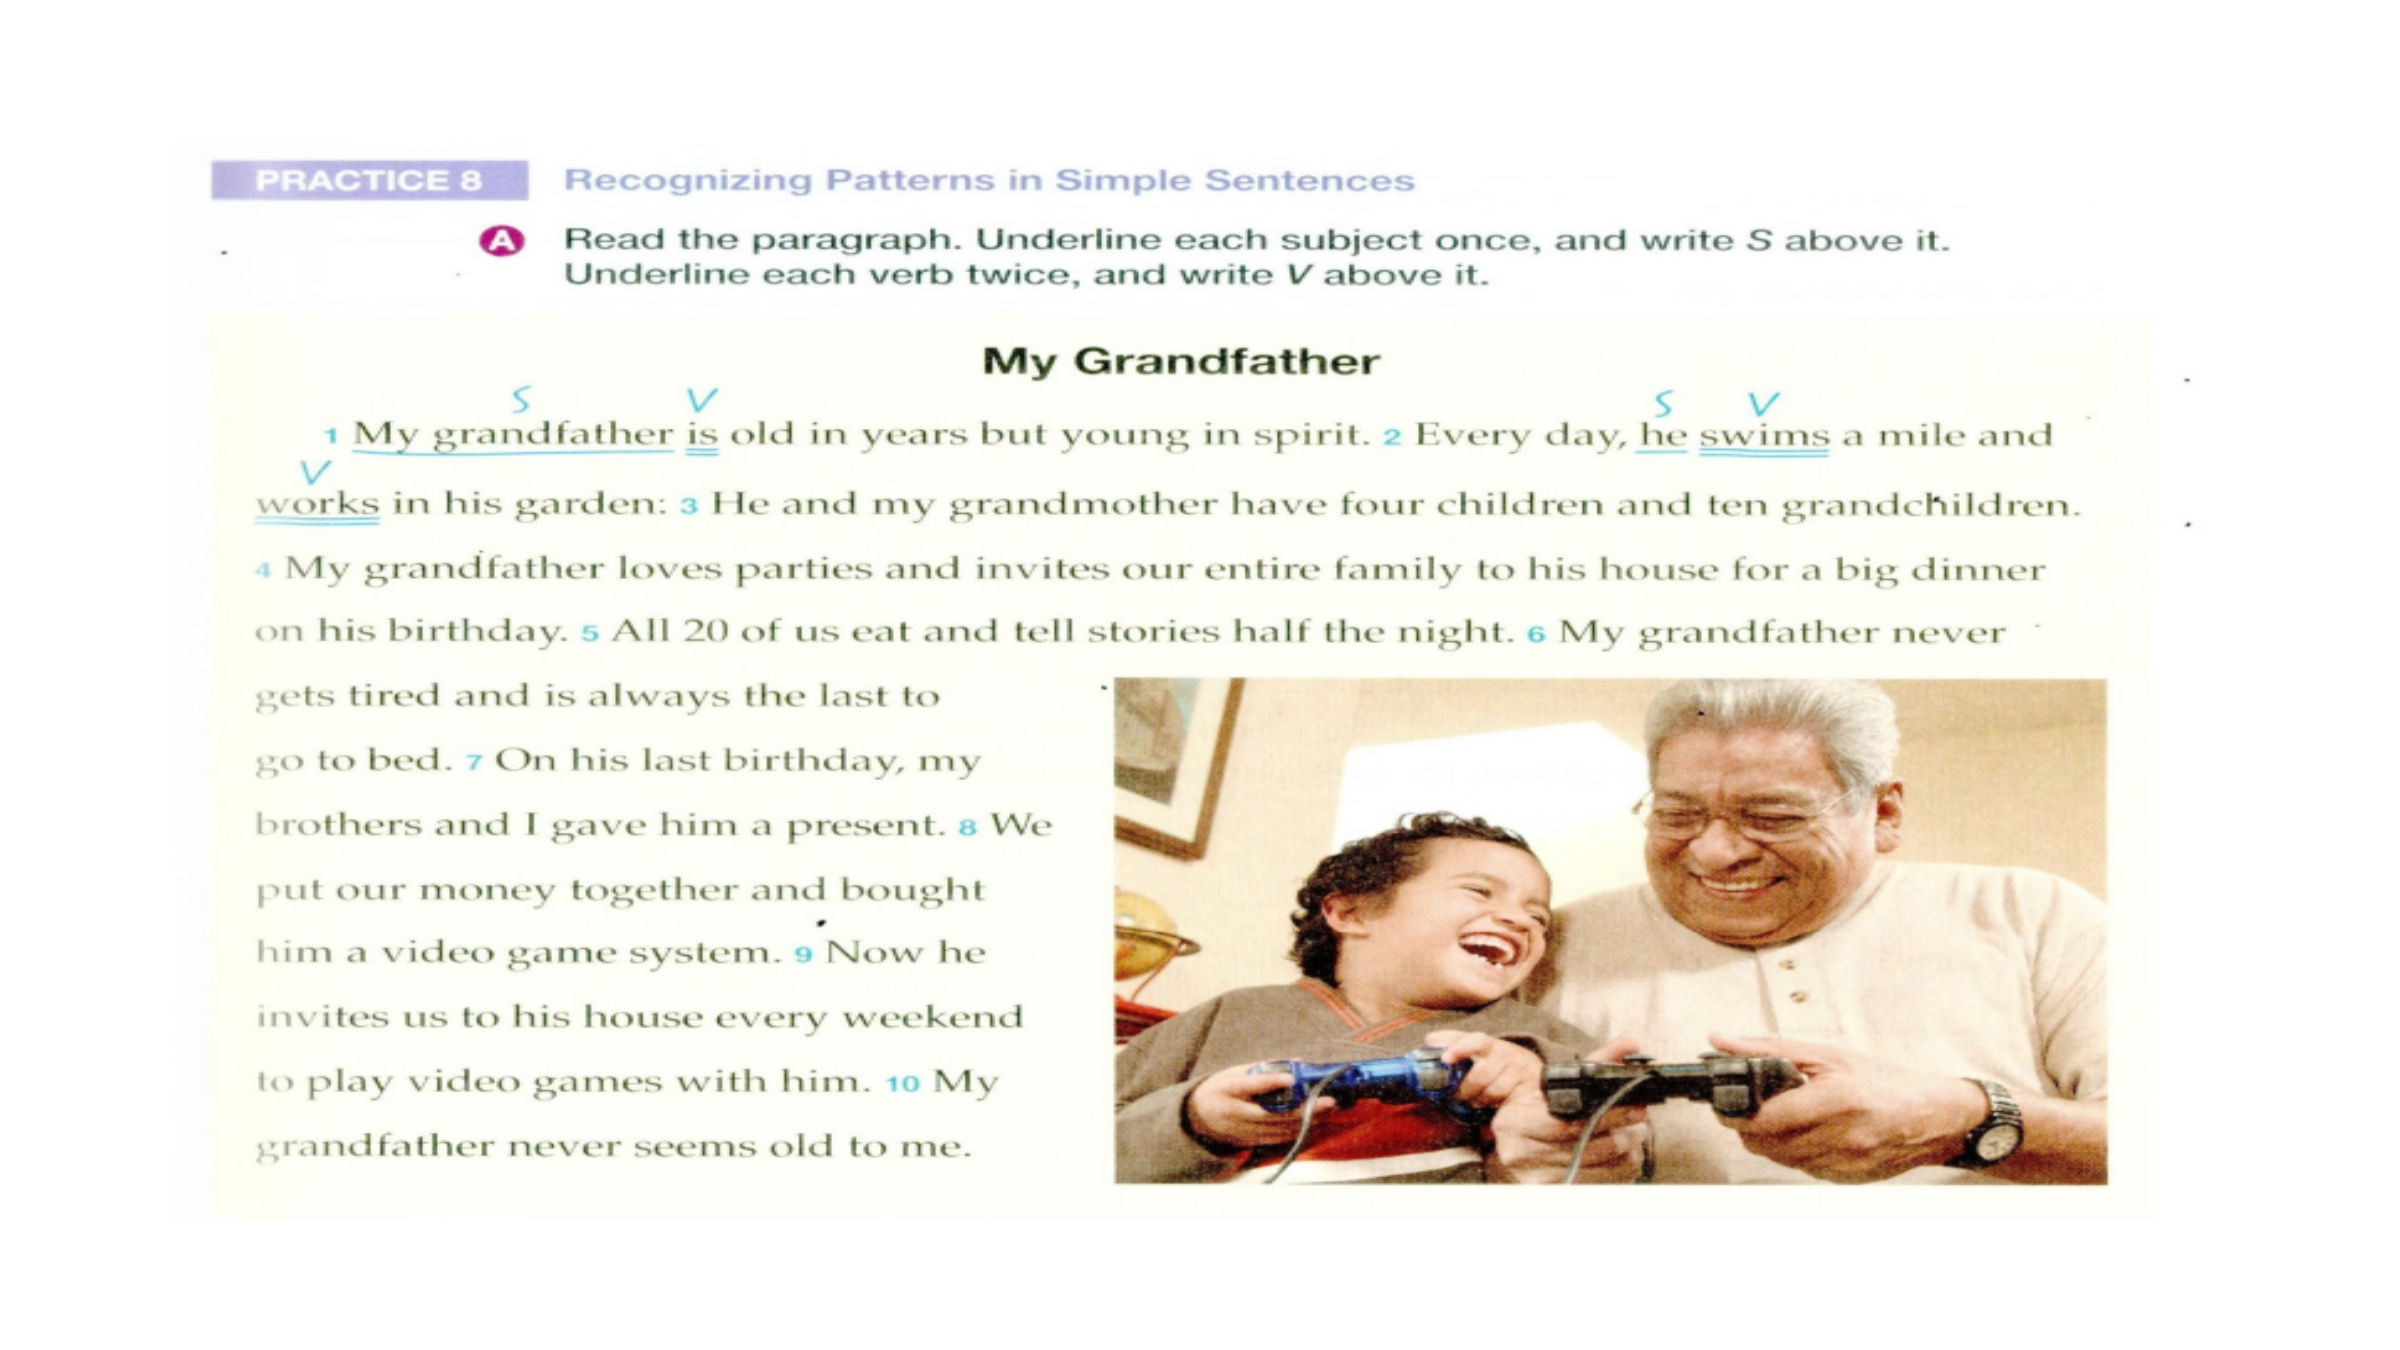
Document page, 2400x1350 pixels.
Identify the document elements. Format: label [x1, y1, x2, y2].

picture [148, 142, 2225, 1222]
